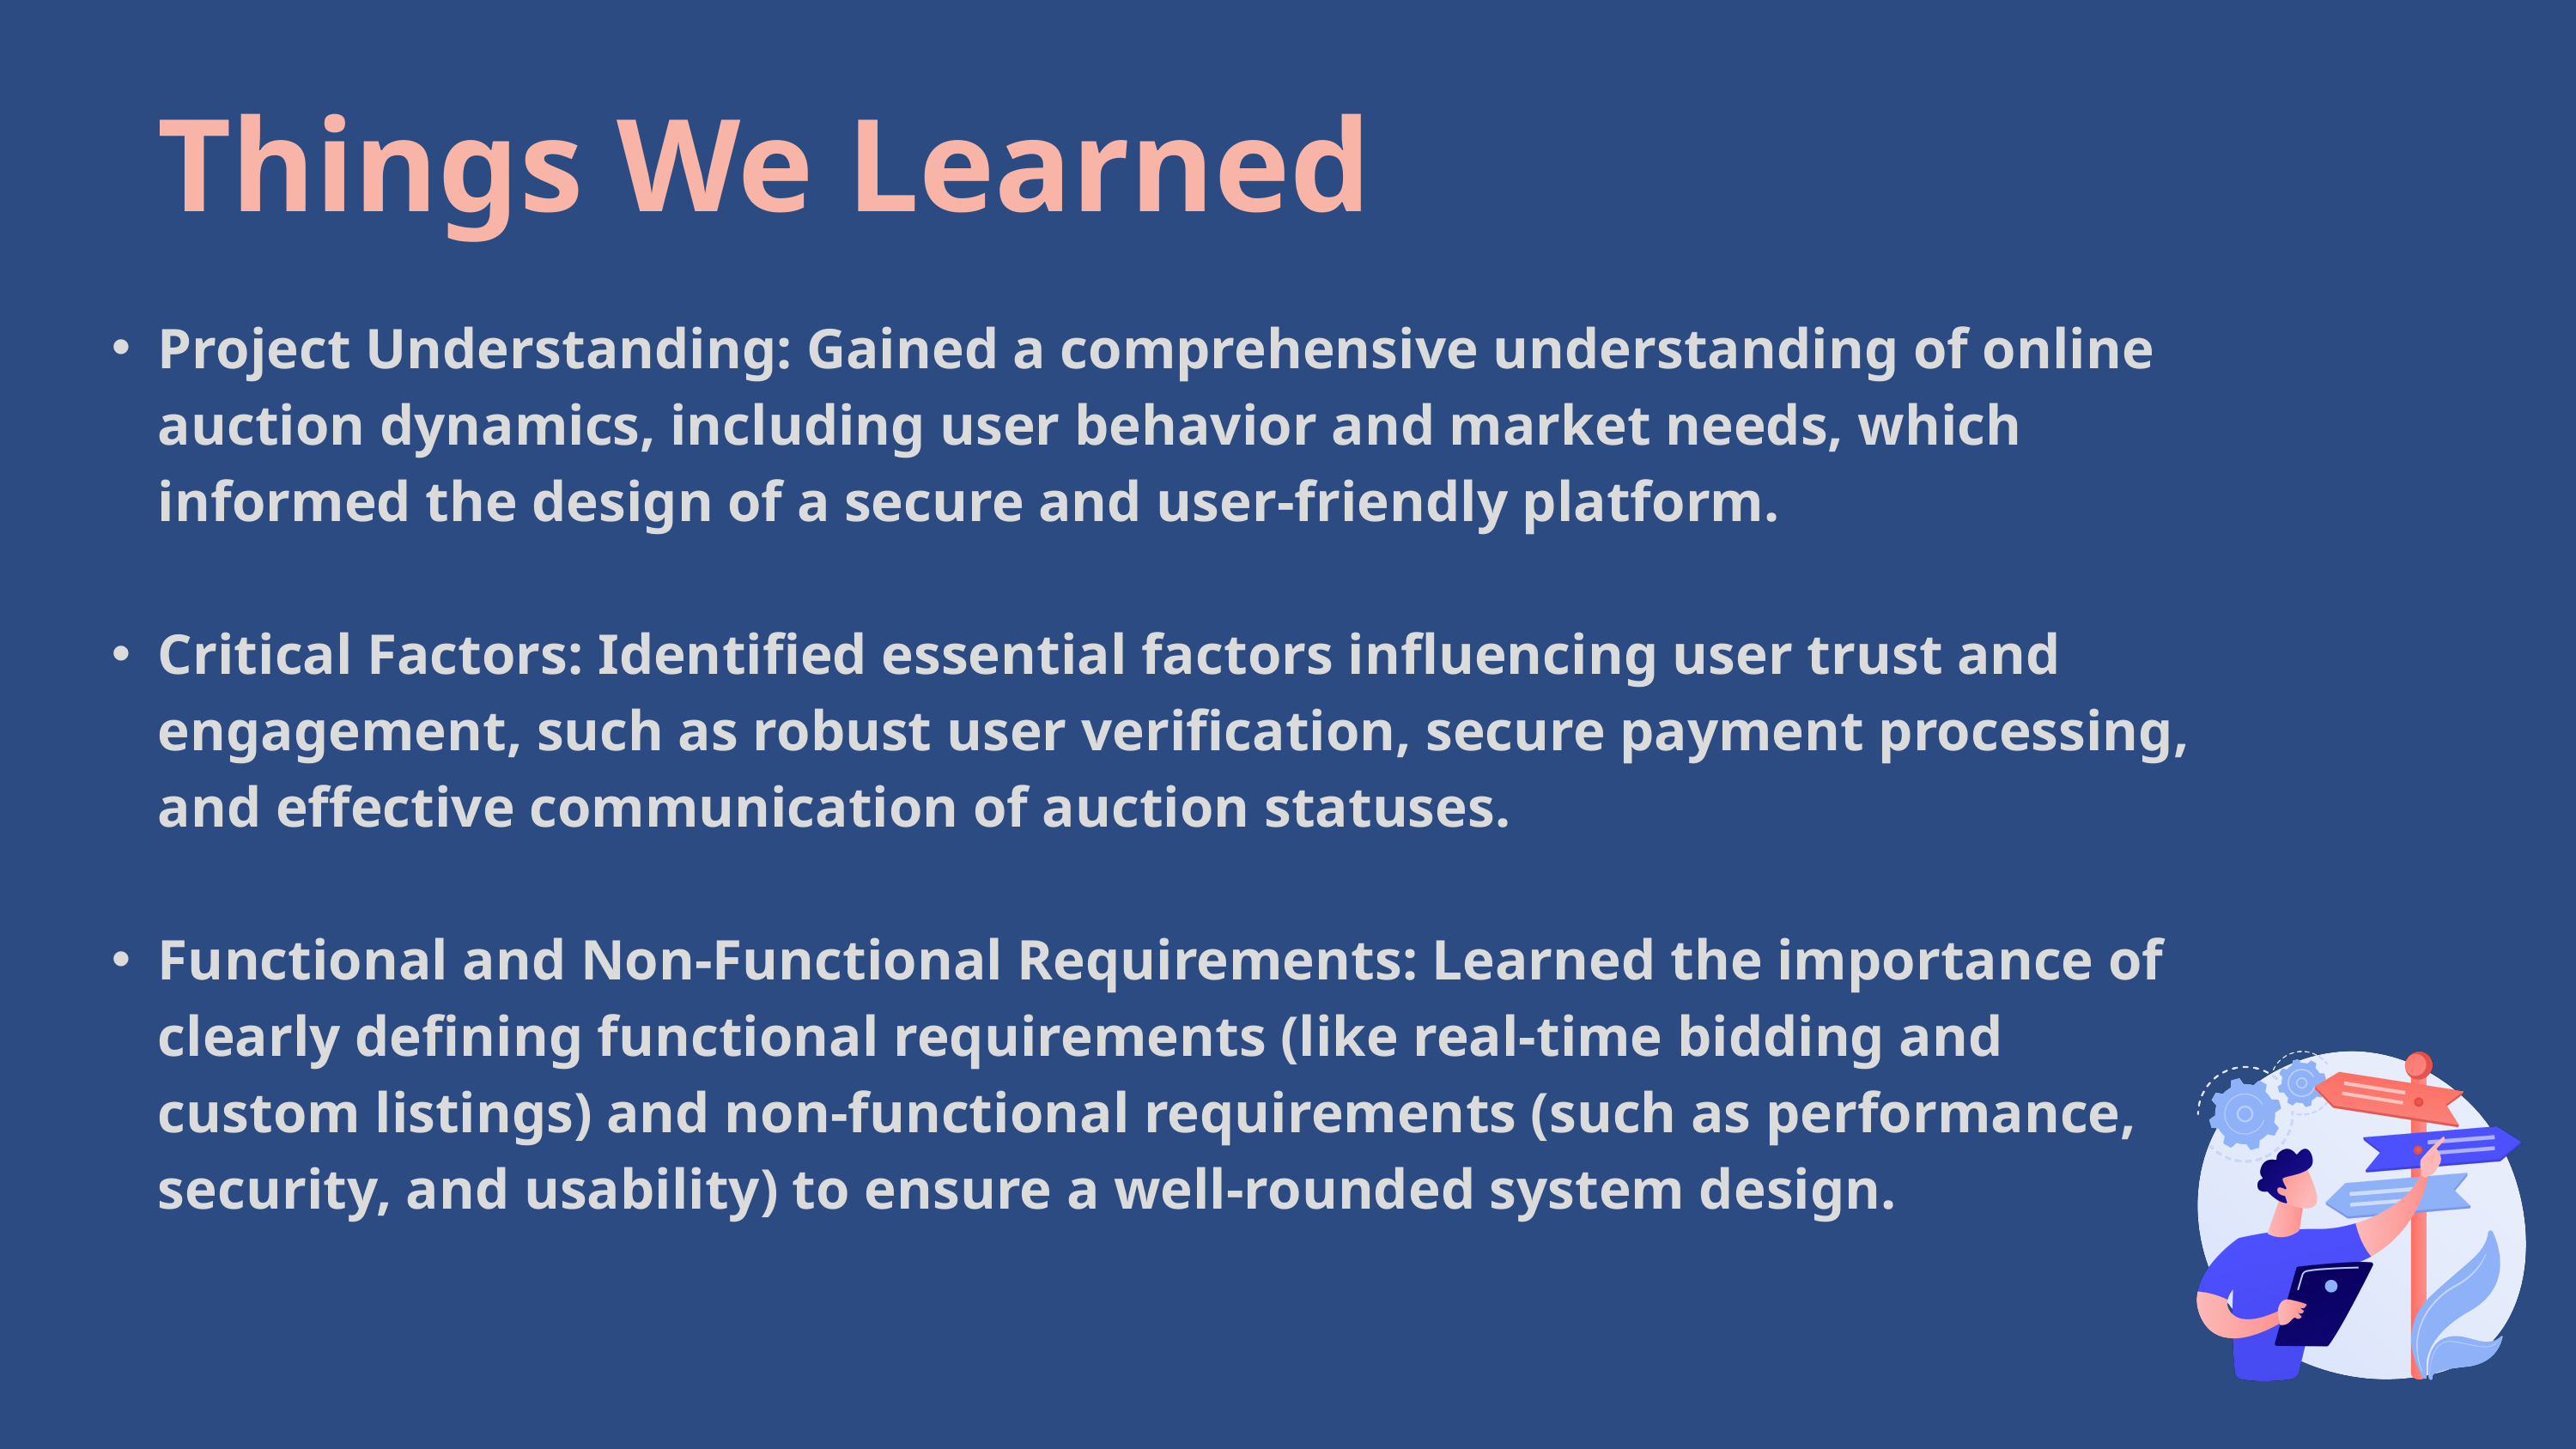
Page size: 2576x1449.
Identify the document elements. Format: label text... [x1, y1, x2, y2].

text_box Things We Learned [157, 102, 1707, 238]
text_box Project Understanding: Gained a comprehensive understanding of online auction dynamics, including user behavior and market needs, which informed the design of a secure and user-friendly platform. Critical Factors: Identified essential factors influencing user trust and engagement, such as robust user verification, secure payment processing, and effective communication of auction statuses. Functional and Non-Functional Requirements: Learned the importance of clearly defining functional requirements (like real-time bidding and custom listings) and non-functional requirements (such as performance, security, and usability) to ensure a well-rounded system design. [64, 302, 2197, 1297]
text_box [2196, 1051, 2526, 1381]
